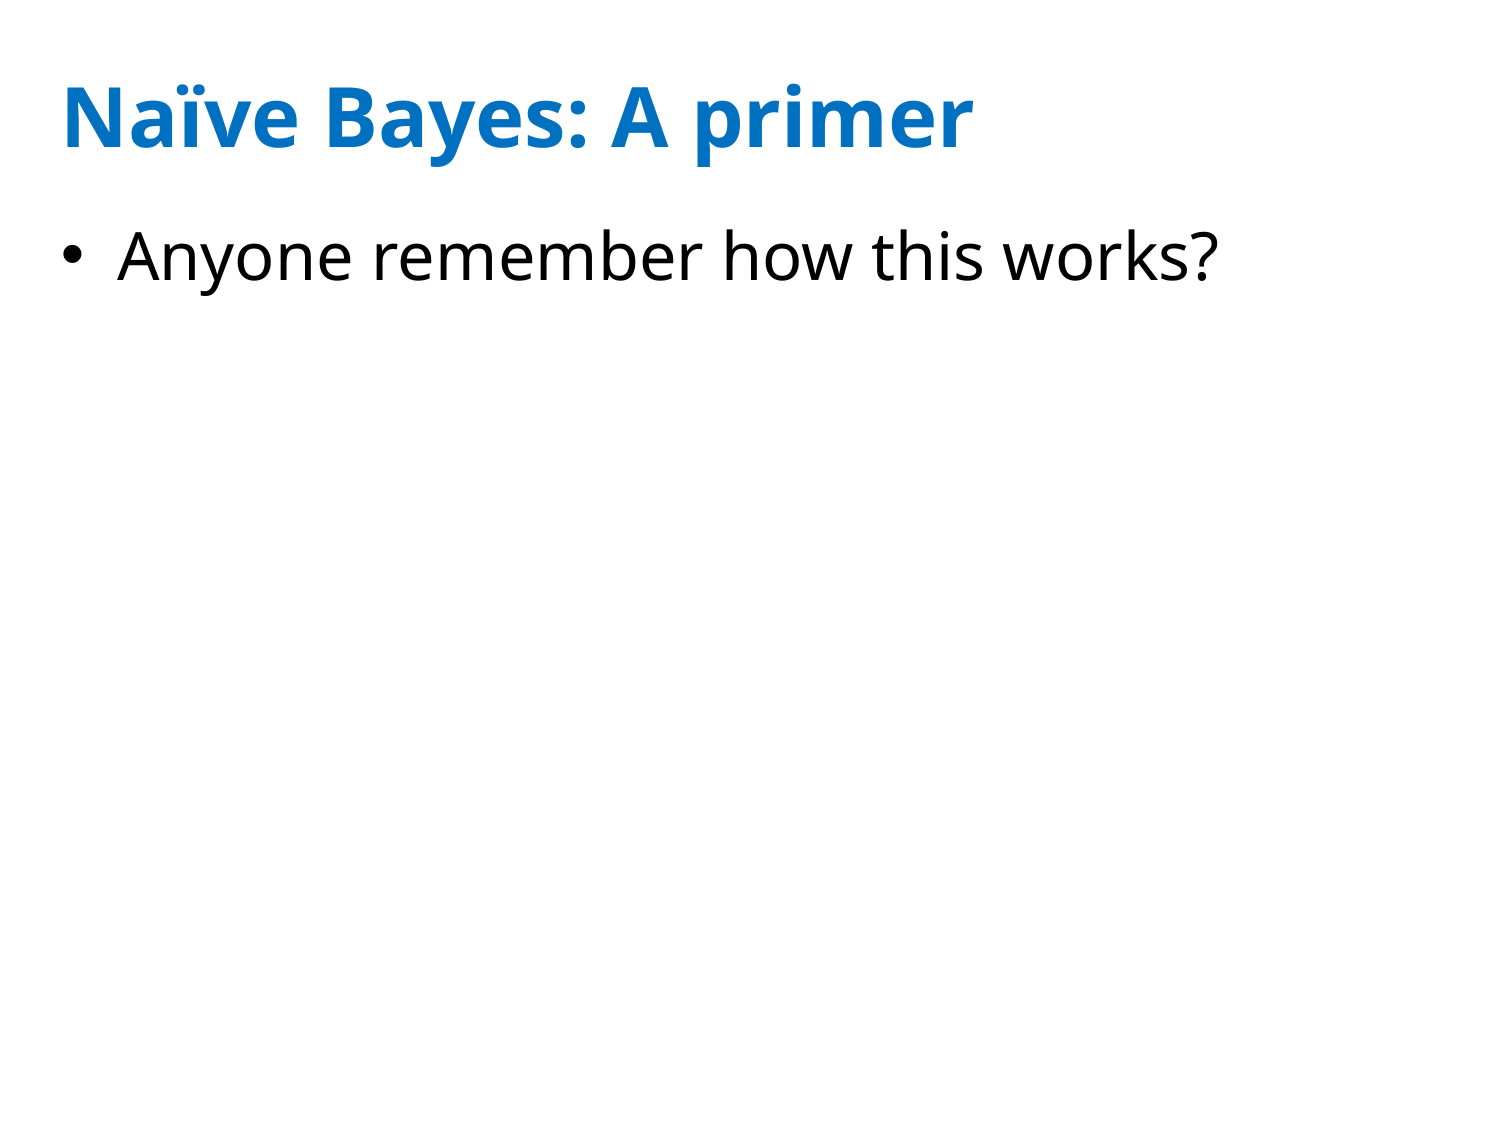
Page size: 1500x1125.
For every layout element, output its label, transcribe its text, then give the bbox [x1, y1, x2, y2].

title Naïve Bayes: A primer [45, 47, 1465, 180]
list Anyone remember how this works? [45, 206, 1465, 1043]
